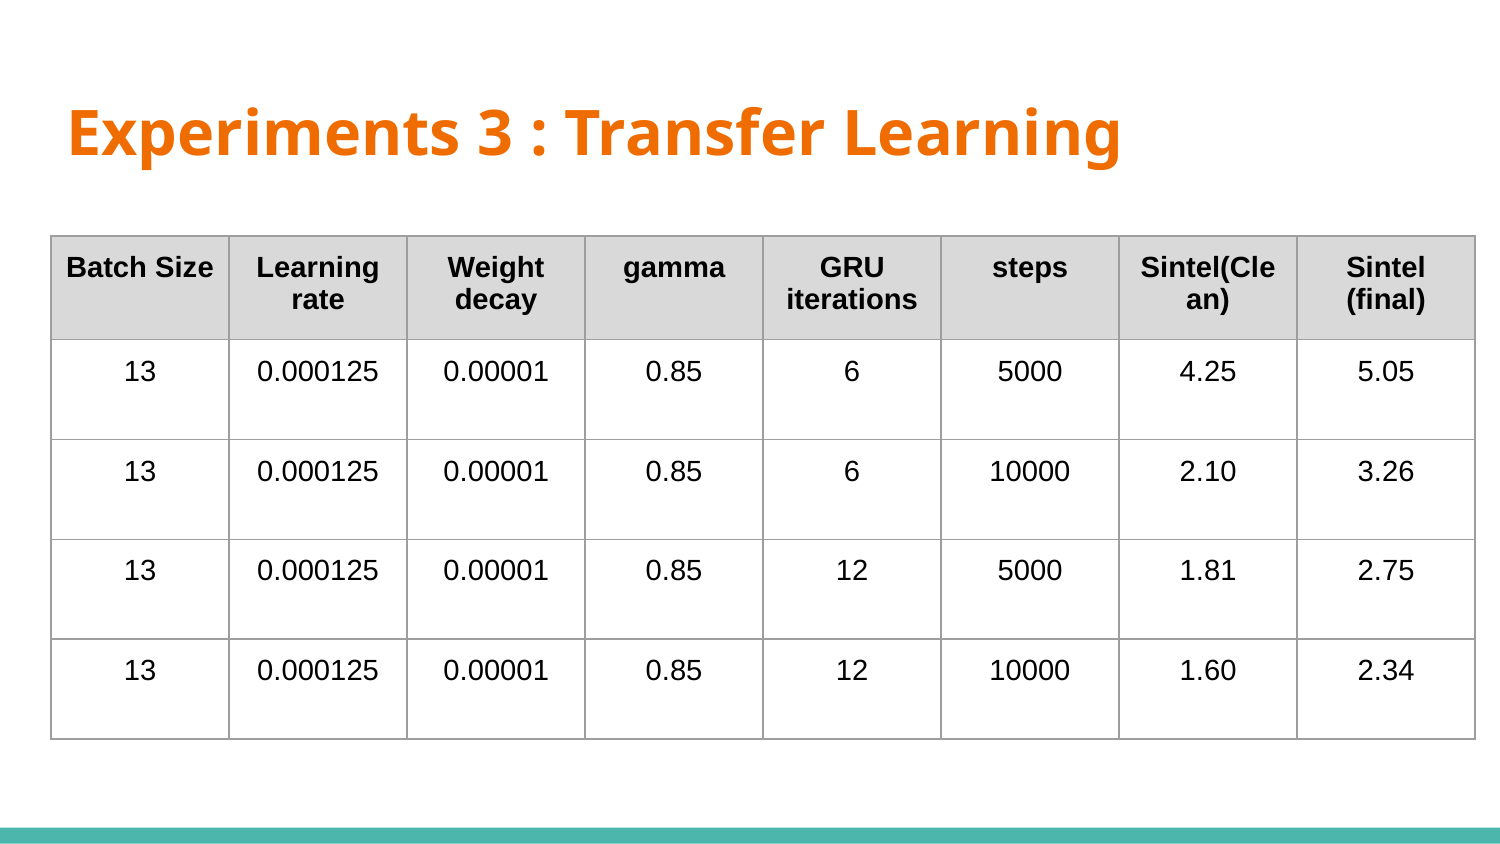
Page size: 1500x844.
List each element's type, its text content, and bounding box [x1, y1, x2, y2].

table_cell 0.00001 [408, 640, 584, 738]
table_cell 0.85 [586, 640, 762, 738]
table_cell 0.85 [586, 440, 762, 539]
table_cell 5.05 [1298, 340, 1474, 439]
table_cell 5000 [942, 540, 1118, 638]
table_cell 12 [764, 640, 940, 738]
table_cell 0.85 [586, 340, 762, 439]
table_cell 0.000125 [230, 440, 406, 539]
table_cell 0.00001 [408, 540, 584, 638]
table_header gamma [586, 237, 762, 339]
table_cell 5000 [942, 340, 1118, 439]
table_header GRU iterations [764, 237, 940, 339]
table_cell 13 [52, 540, 228, 638]
table_header Learning rate [230, 237, 406, 339]
table_cell 3.26 [1298, 440, 1474, 539]
table_cell 0.000125 [230, 540, 406, 638]
table_cell 0.85 [586, 540, 762, 638]
table_cell 6 [764, 440, 940, 539]
table_cell 10000 [942, 440, 1118, 539]
table_header Batch Size [52, 237, 228, 339]
table_cell 0.00001 [408, 340, 584, 439]
table_cell 2.34 [1298, 640, 1474, 738]
table_cell 6 [764, 340, 940, 439]
table_header steps [942, 237, 1118, 339]
table_cell 4.25 [1120, 340, 1296, 439]
table_cell 2.10 [1120, 440, 1296, 539]
table_cell 10000 [942, 640, 1118, 738]
table_cell 2.75 [1298, 540, 1474, 638]
table_cell 0.00001 [408, 440, 584, 539]
table_cell 13 [52, 340, 228, 439]
table_header Sintel (final) [1298, 237, 1474, 339]
table_cell 0.000125 [230, 340, 406, 439]
table_cell 13 [52, 640, 228, 738]
table_cell 0.000125 [230, 640, 406, 738]
table_cell 12 [764, 540, 940, 638]
table_header Weight decay [408, 237, 584, 339]
title Experiments 3 : Transfer Learning [51, 72, 1449, 189]
table_cell 13 [52, 440, 228, 539]
table_cell 1.60 [1120, 640, 1296, 738]
table_header Sintel(Clean) [1120, 237, 1296, 339]
table_cell 1.81 [1120, 540, 1296, 638]
